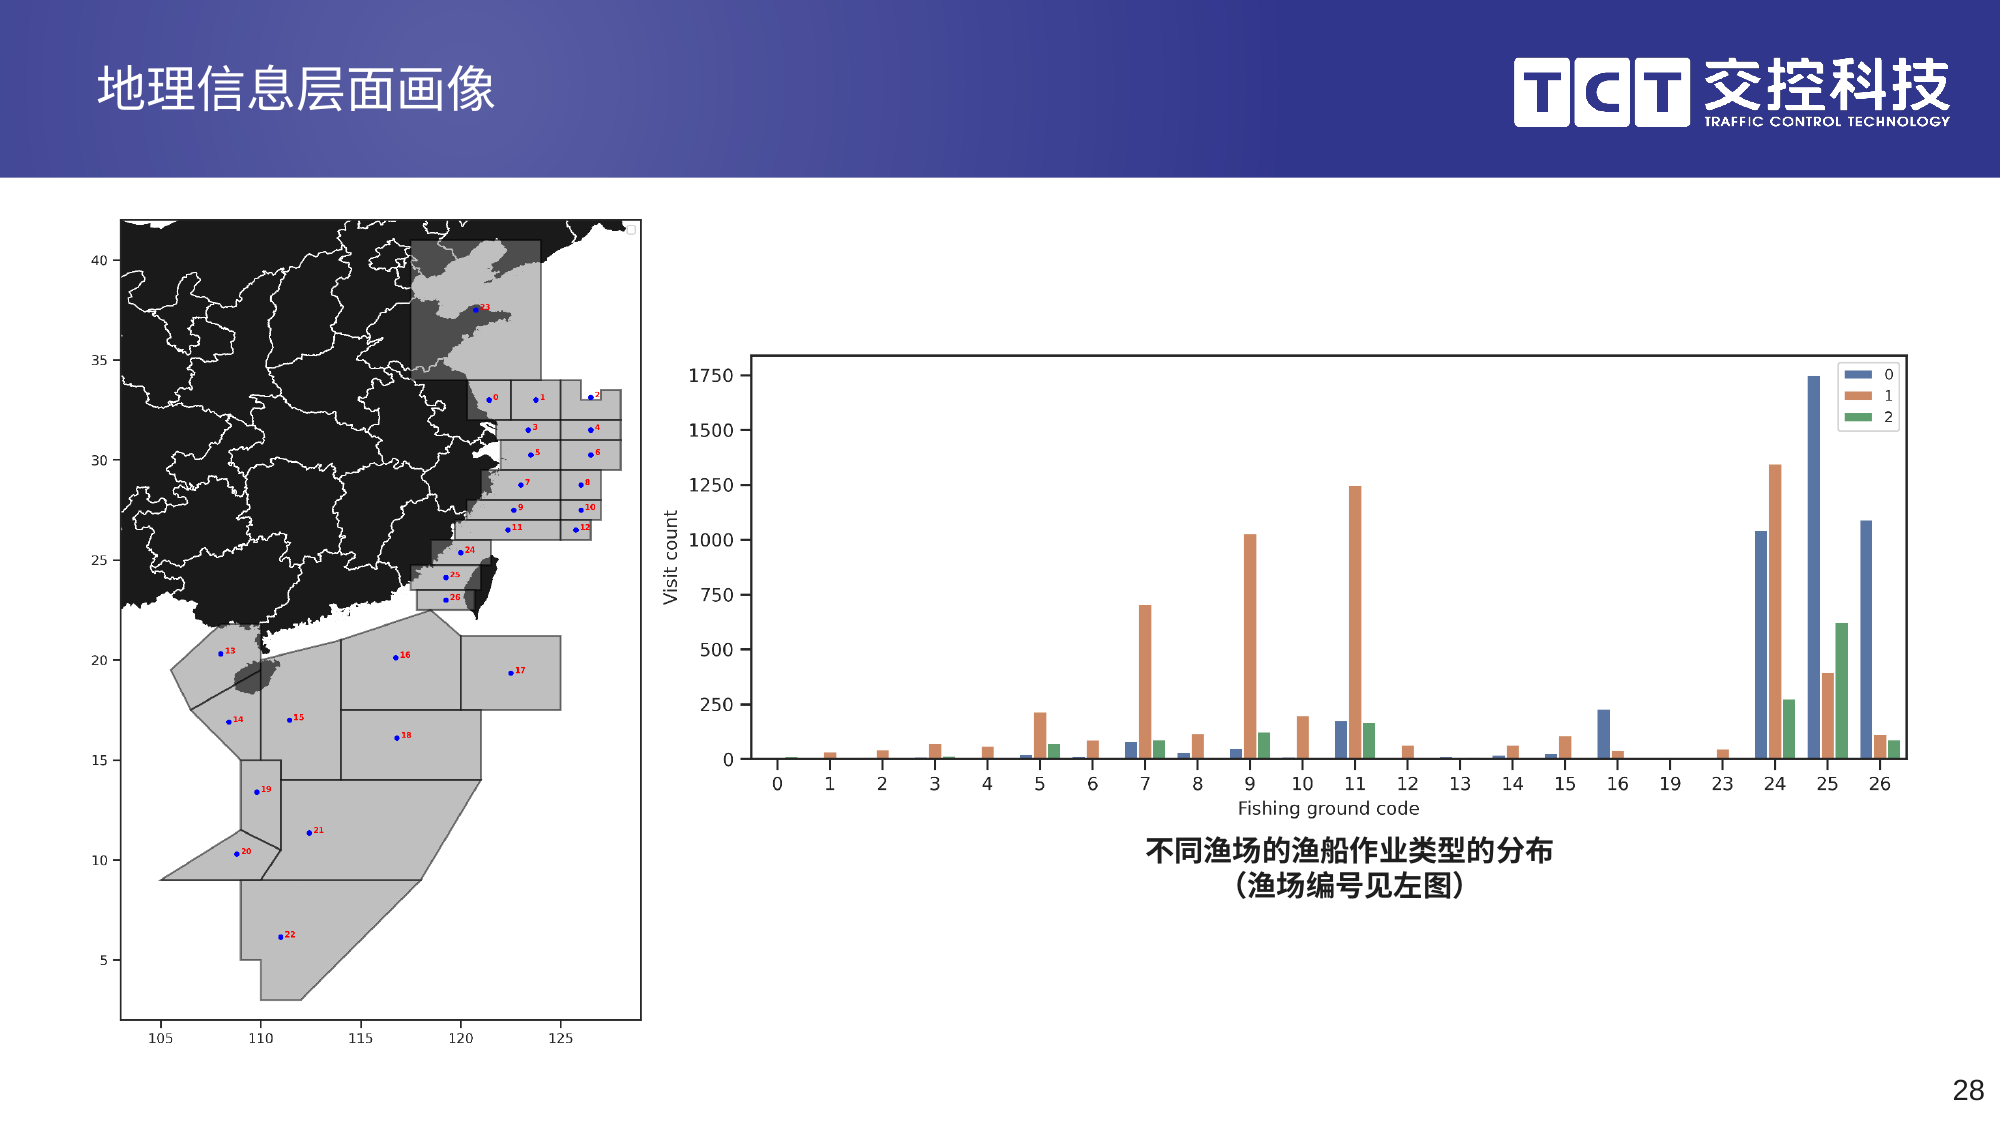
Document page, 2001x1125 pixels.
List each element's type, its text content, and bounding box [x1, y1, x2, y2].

picture [81, 210, 1919, 1056]
text_box 不同渔场的渔船作业类型的分布 （渔场编号见左图） [1128, 840, 1571, 910]
slide_number 28 [1689, 1063, 2000, 1124]
title 地理信息层面画像 [81, 56, 1930, 127]
